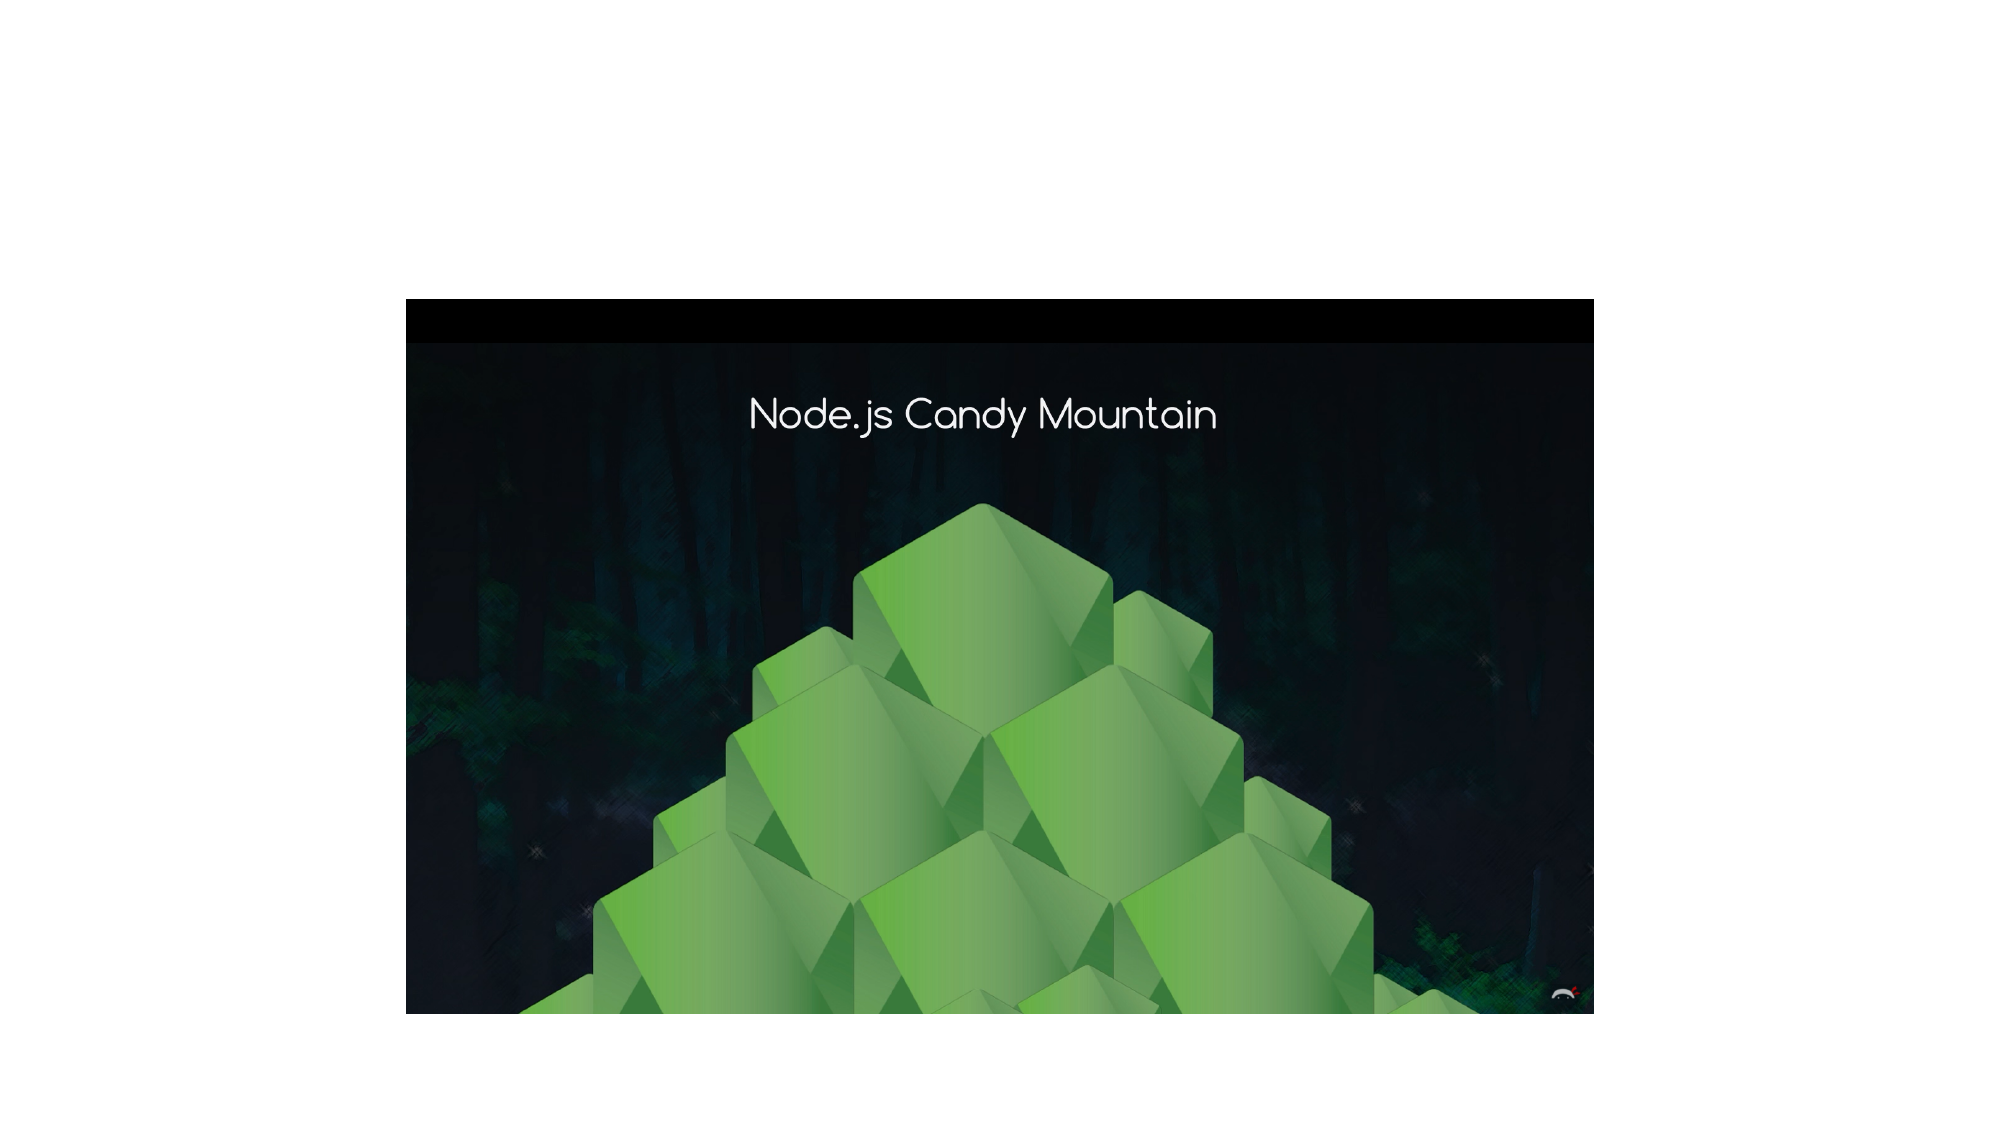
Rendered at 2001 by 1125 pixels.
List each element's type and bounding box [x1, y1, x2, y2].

list [406, 299, 1594, 1014]
